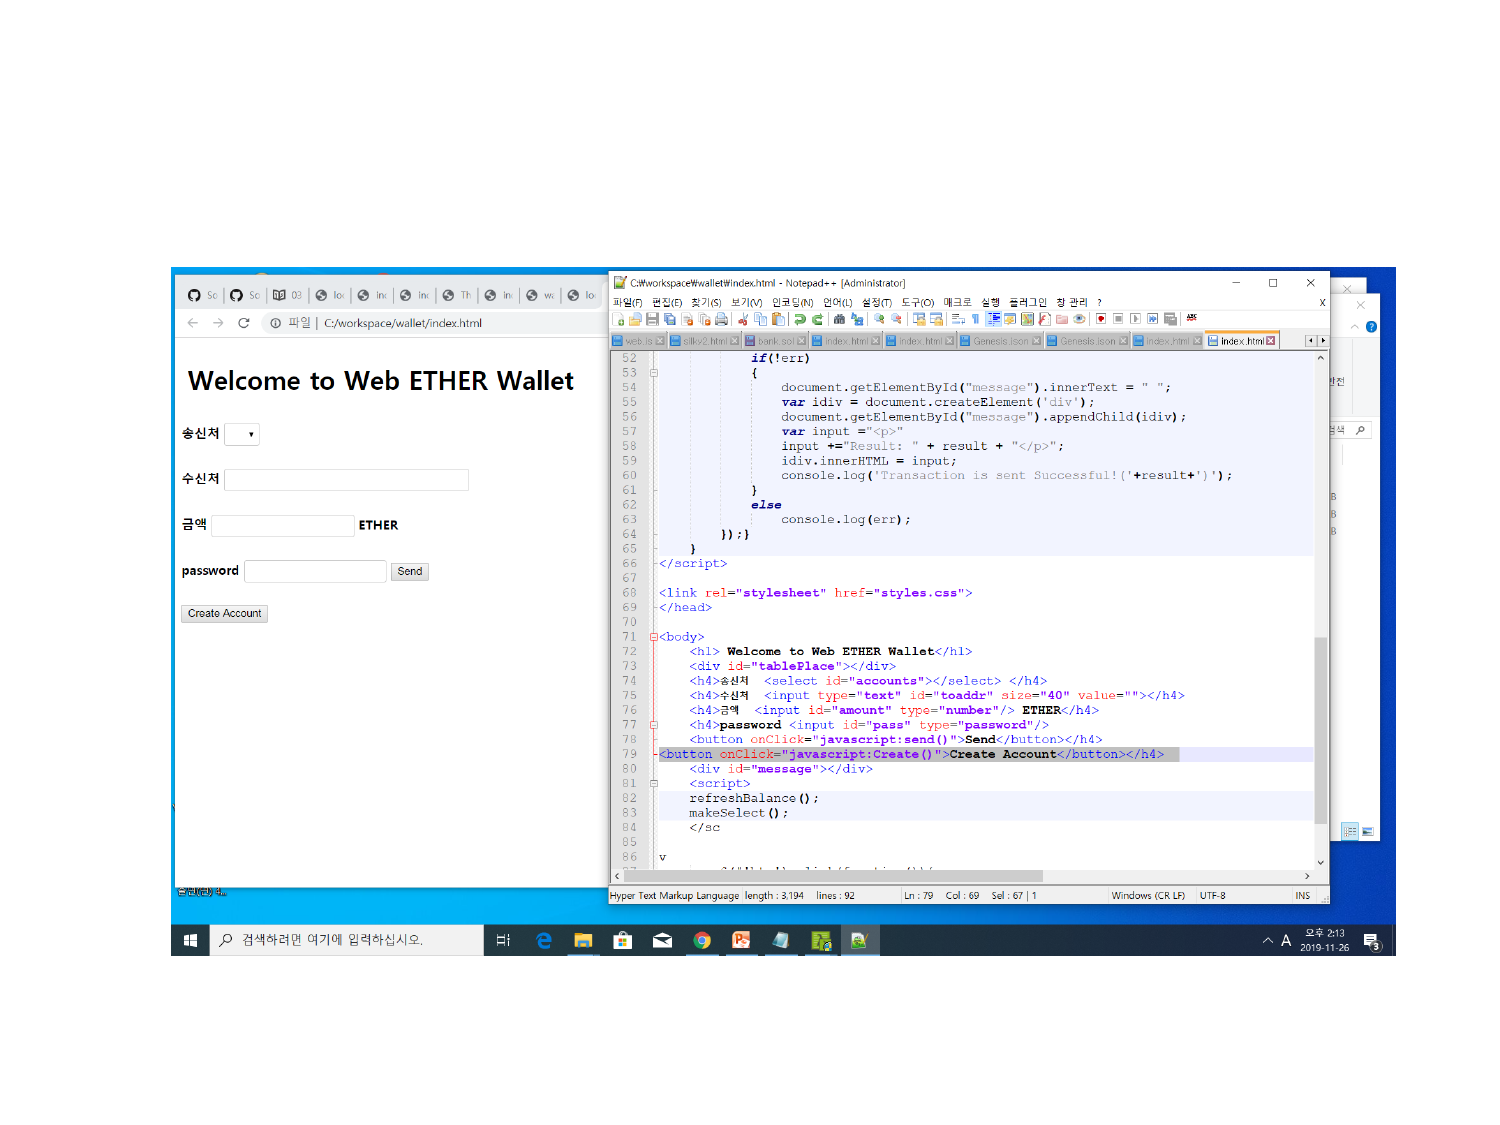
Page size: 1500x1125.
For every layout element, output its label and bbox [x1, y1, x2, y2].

picture [170, 266, 1397, 957]
